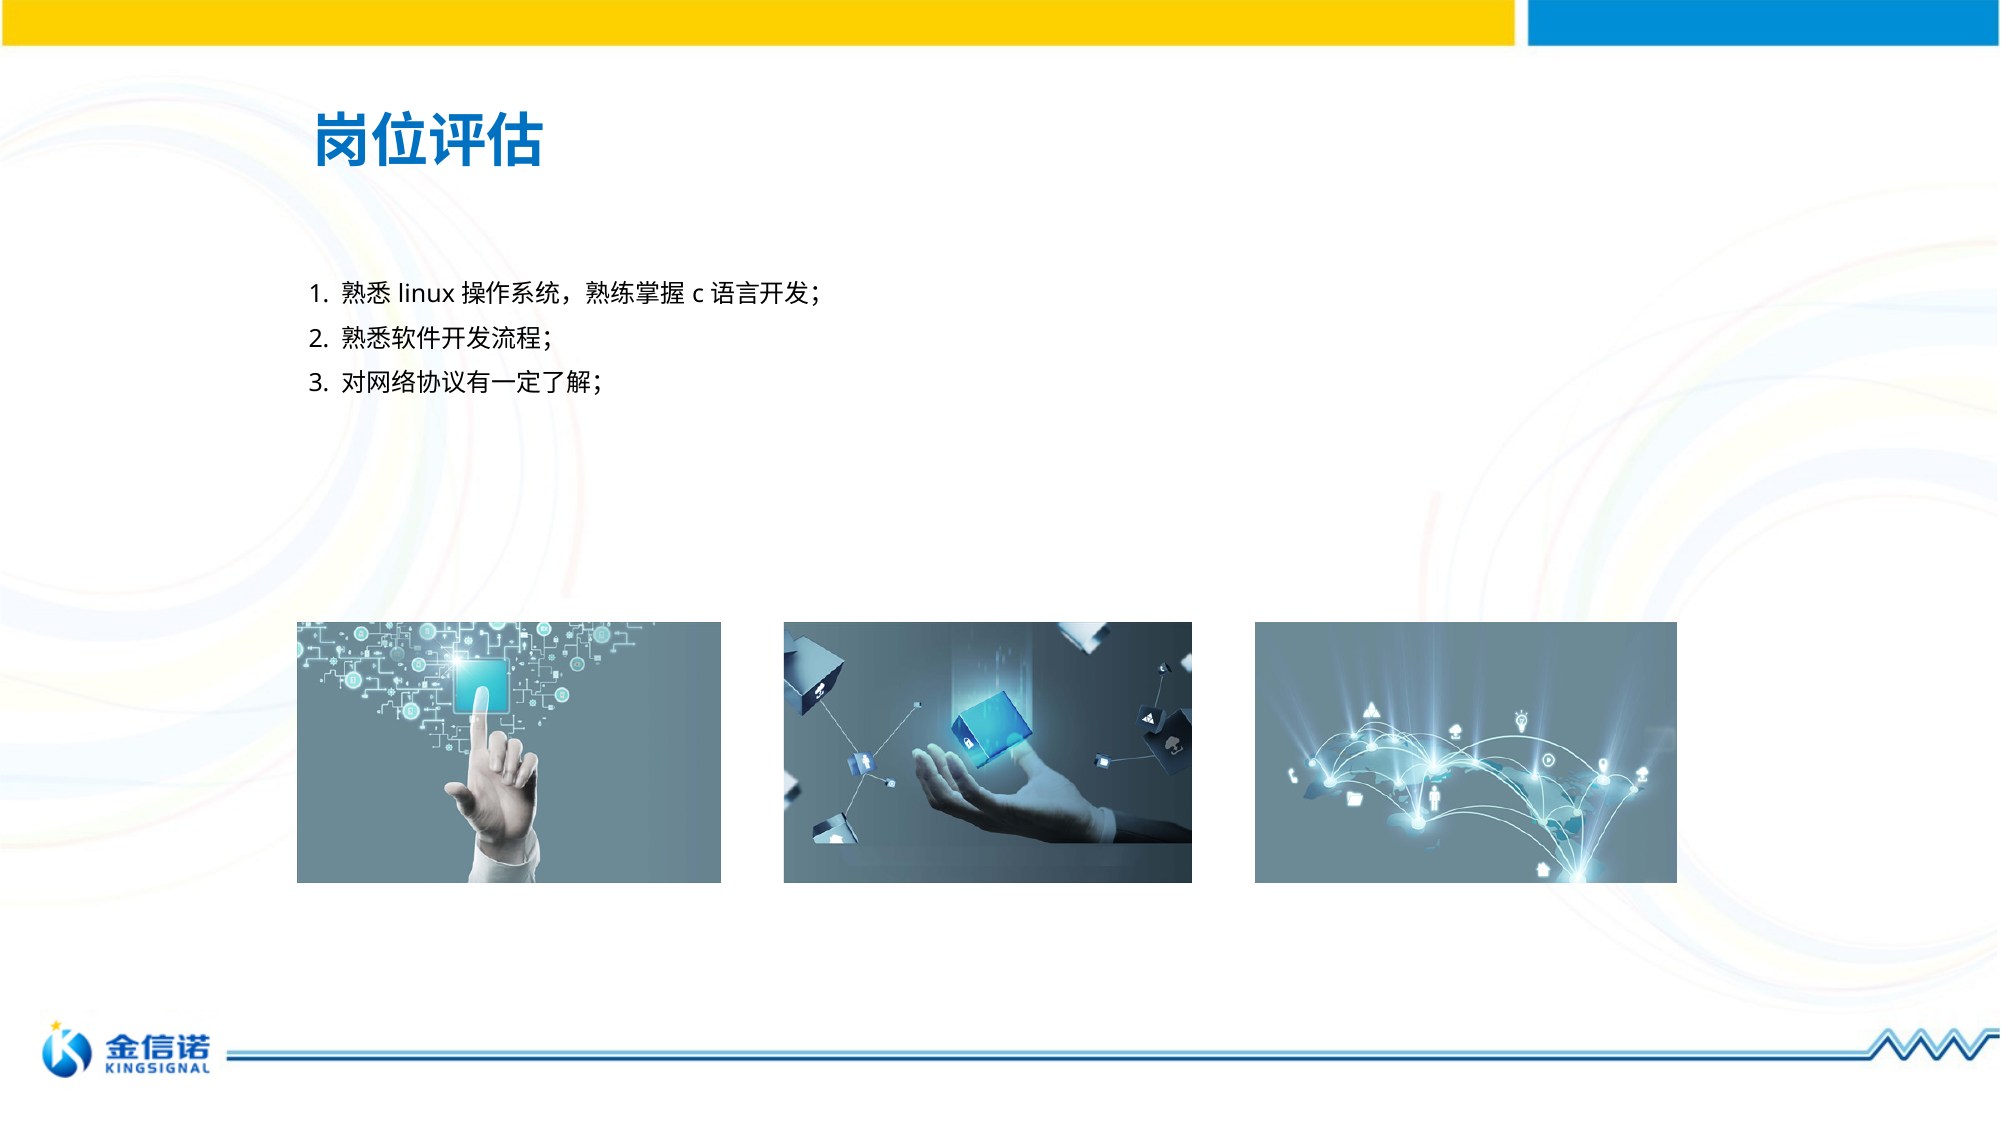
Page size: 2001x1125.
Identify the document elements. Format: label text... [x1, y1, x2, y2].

text_box [297, 200, 980, 319]
text_box 1. 熟悉linux操作系统，熟练掌握c语言开发； 2. 熟悉软件开发流程； 3. 对网络协议有一定了解； [297, 256, 1695, 403]
title 岗位评估 [297, 64, 2000, 182]
picture [0, 0, 2001, 1125]
